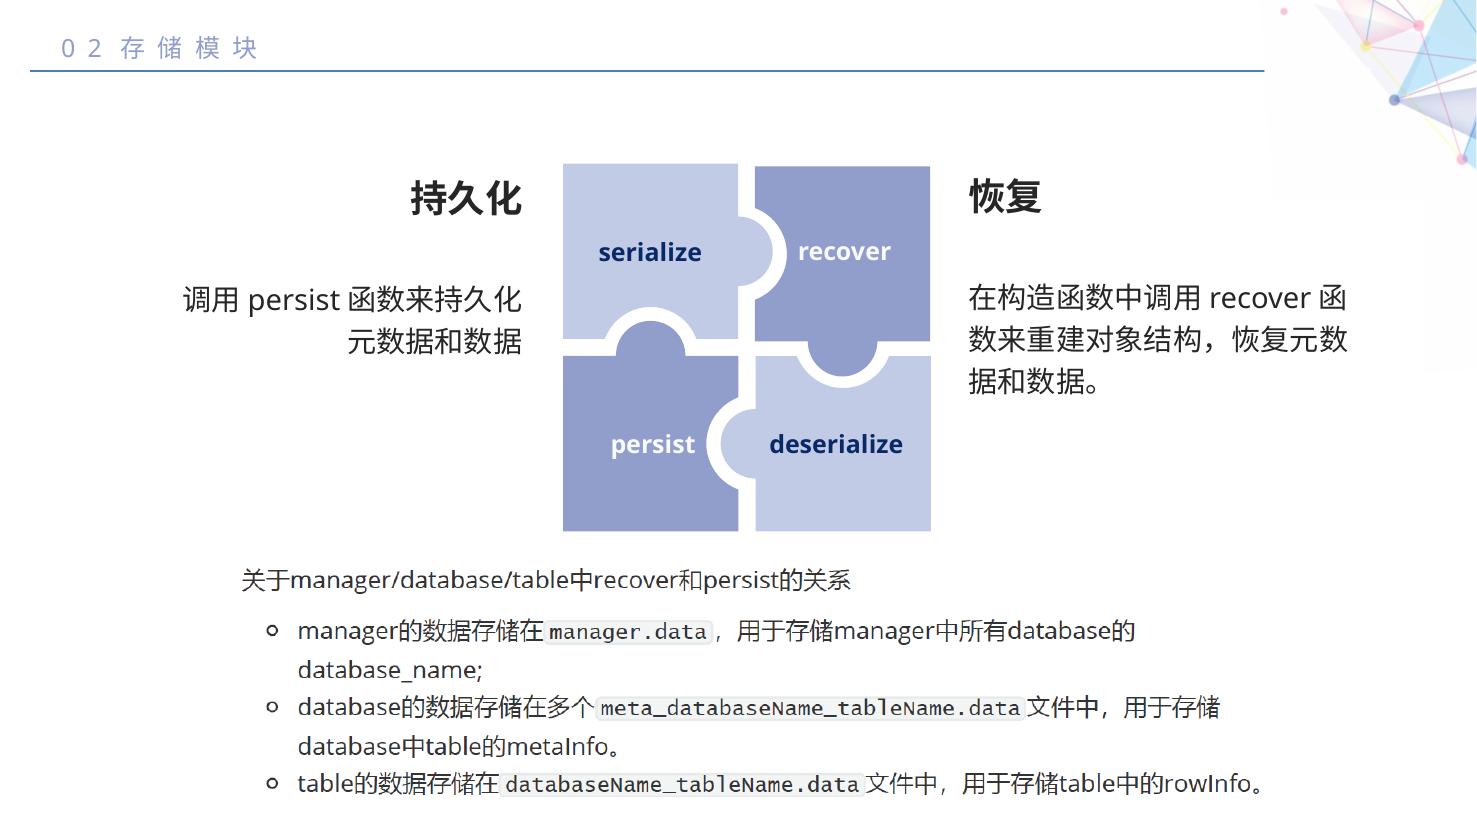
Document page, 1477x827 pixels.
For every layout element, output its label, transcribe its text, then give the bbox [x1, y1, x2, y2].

picture [1180, 0, 1477, 372]
text_box [563, 163, 763, 229]
text_box [563, 320, 739, 421]
text_box deserialize [699, 421, 919, 467]
text_box [563, 466, 739, 532]
text_box recover [687, 227, 907, 273]
text_box serialize [498, 229, 717, 274]
text_box [1268, 292, 1425, 415]
text_box [563, 273, 766, 339]
text_box 02存储模块 [5, 25, 313, 71]
text_box 恢复 在构造函数中调用recover函数来重建对象结构，恢复元数据和数据。 [968, 164, 1370, 399]
text_box [728, 356, 931, 532]
picture [230, 554, 1271, 801]
text_box 持久化 调用persist函数来持久化元数据和数据 [172, 166, 523, 359]
text_box persist [492, 421, 699, 466]
text_box [754, 166, 931, 377]
